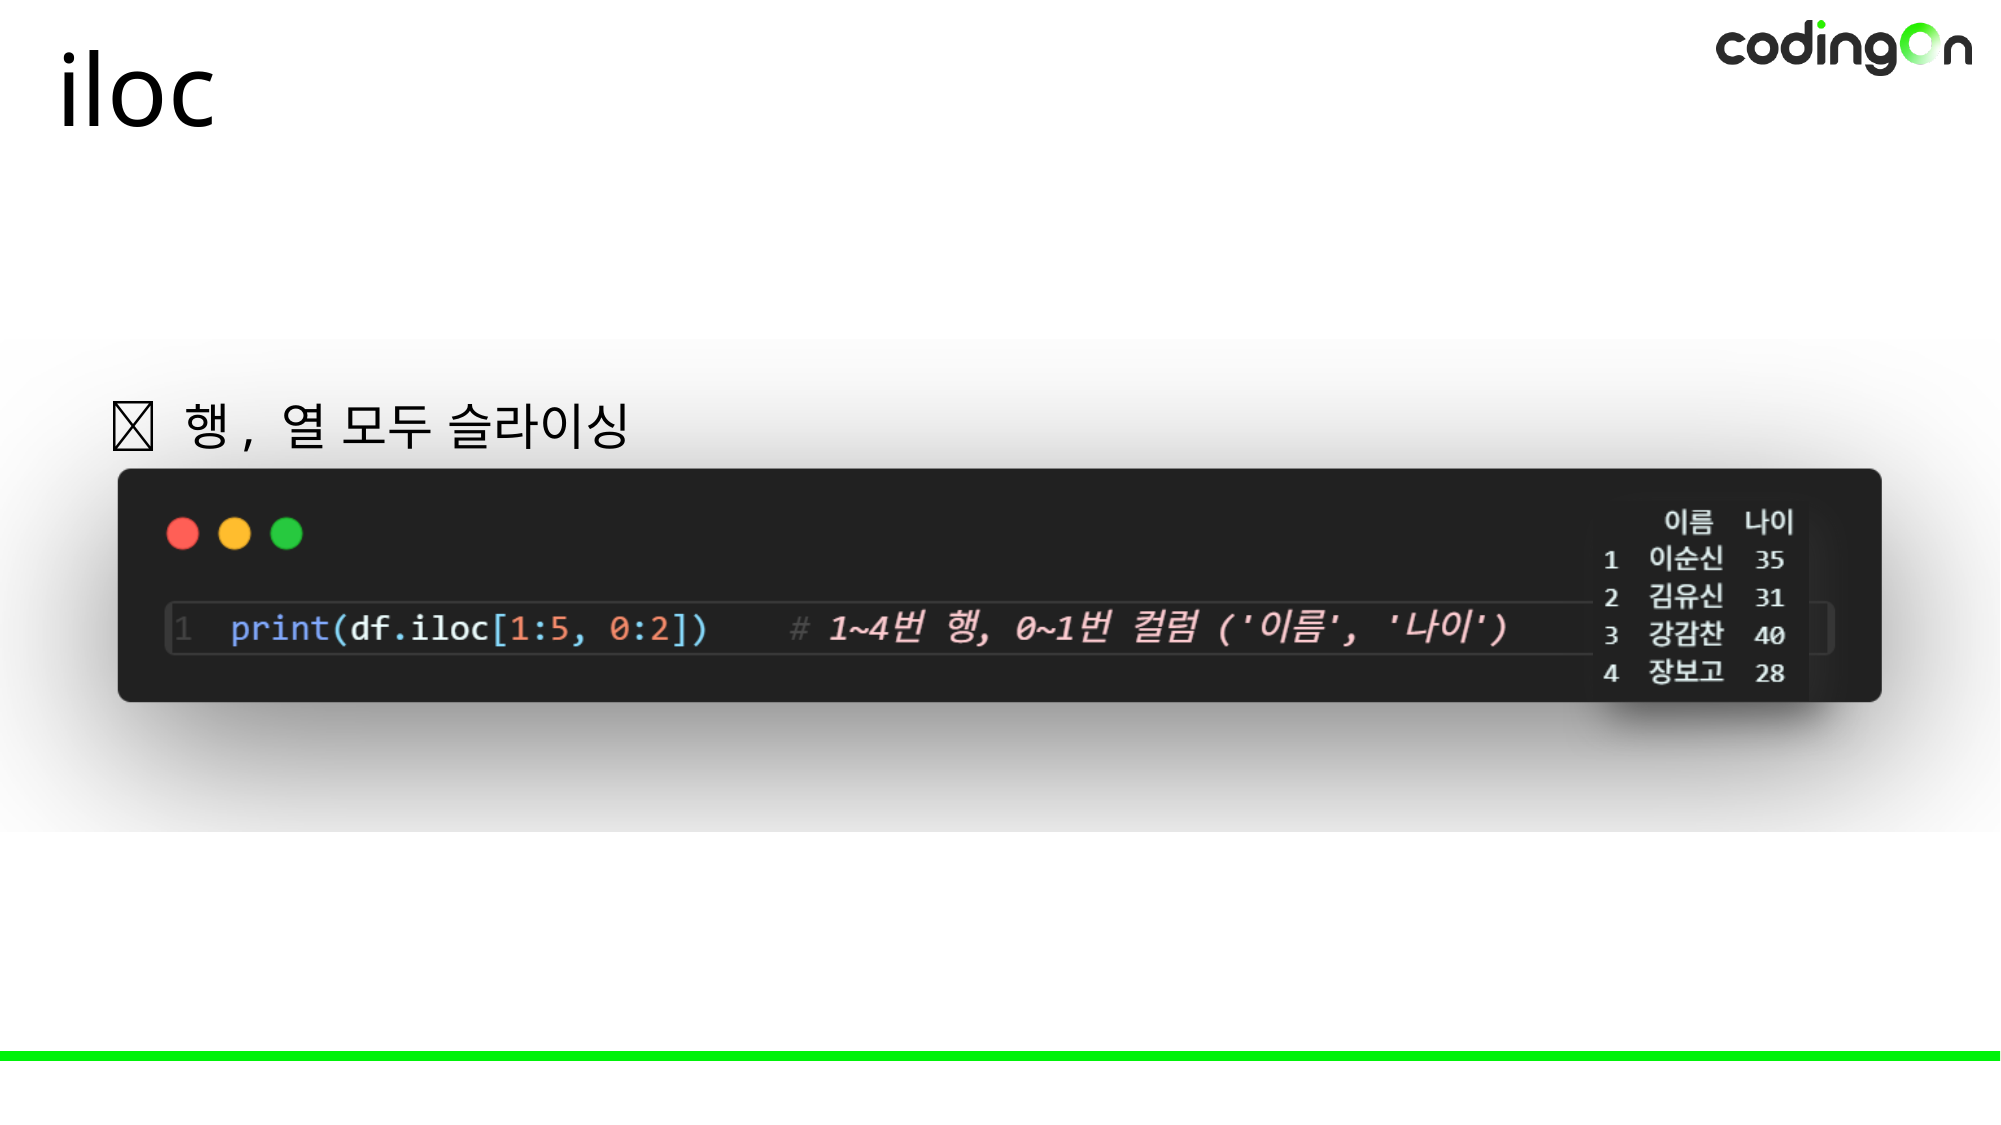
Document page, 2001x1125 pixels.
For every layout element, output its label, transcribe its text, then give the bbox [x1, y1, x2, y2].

picture [1767, 20, 1972, 76]
title iloc [41, 0, 1767, 188]
picture [0, 339, 2000, 832]
